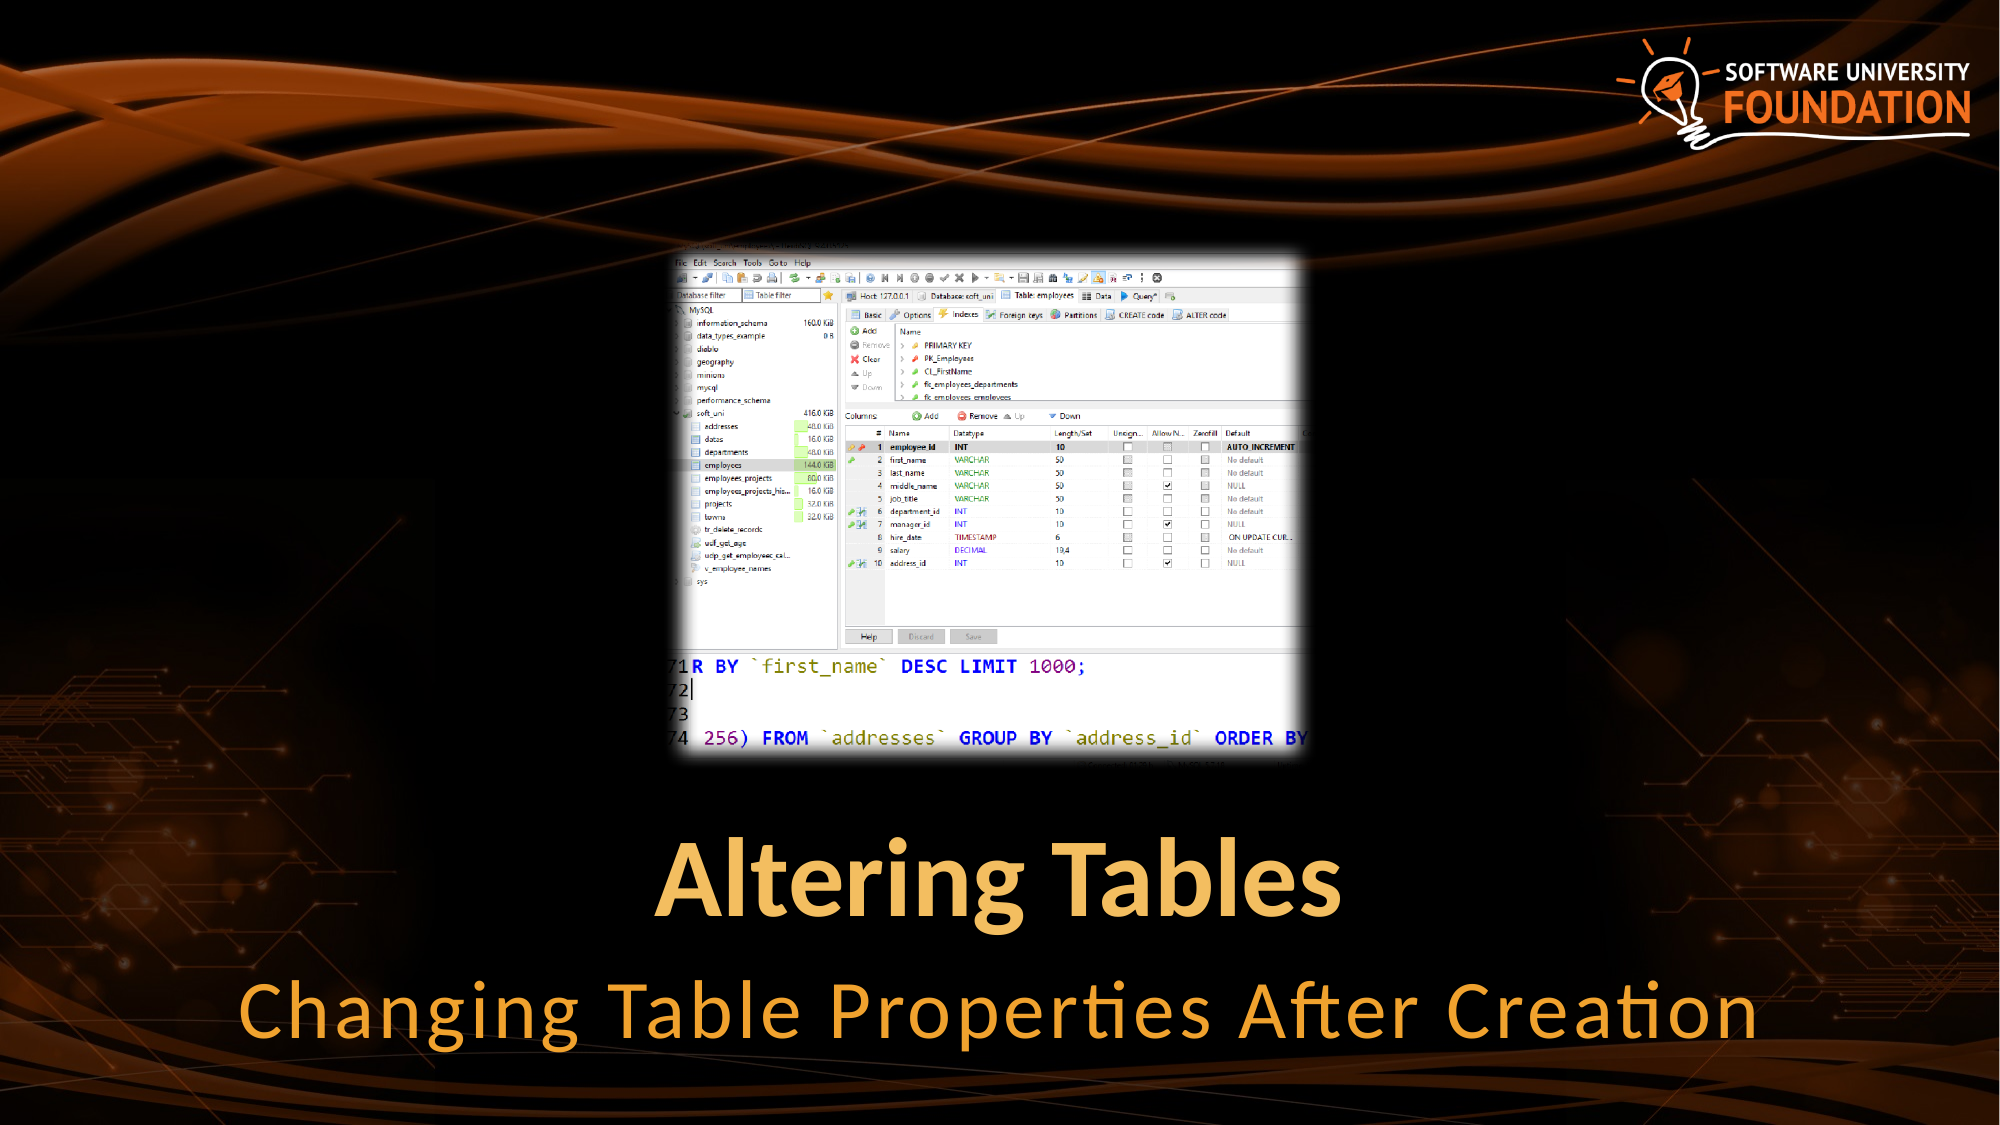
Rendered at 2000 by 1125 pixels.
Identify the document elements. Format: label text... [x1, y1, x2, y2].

list Changing Table Properties After Creation [149, 944, 1850, 1062]
picture [0, 0, 2000, 1125]
title Altering Tables [149, 812, 1850, 944]
